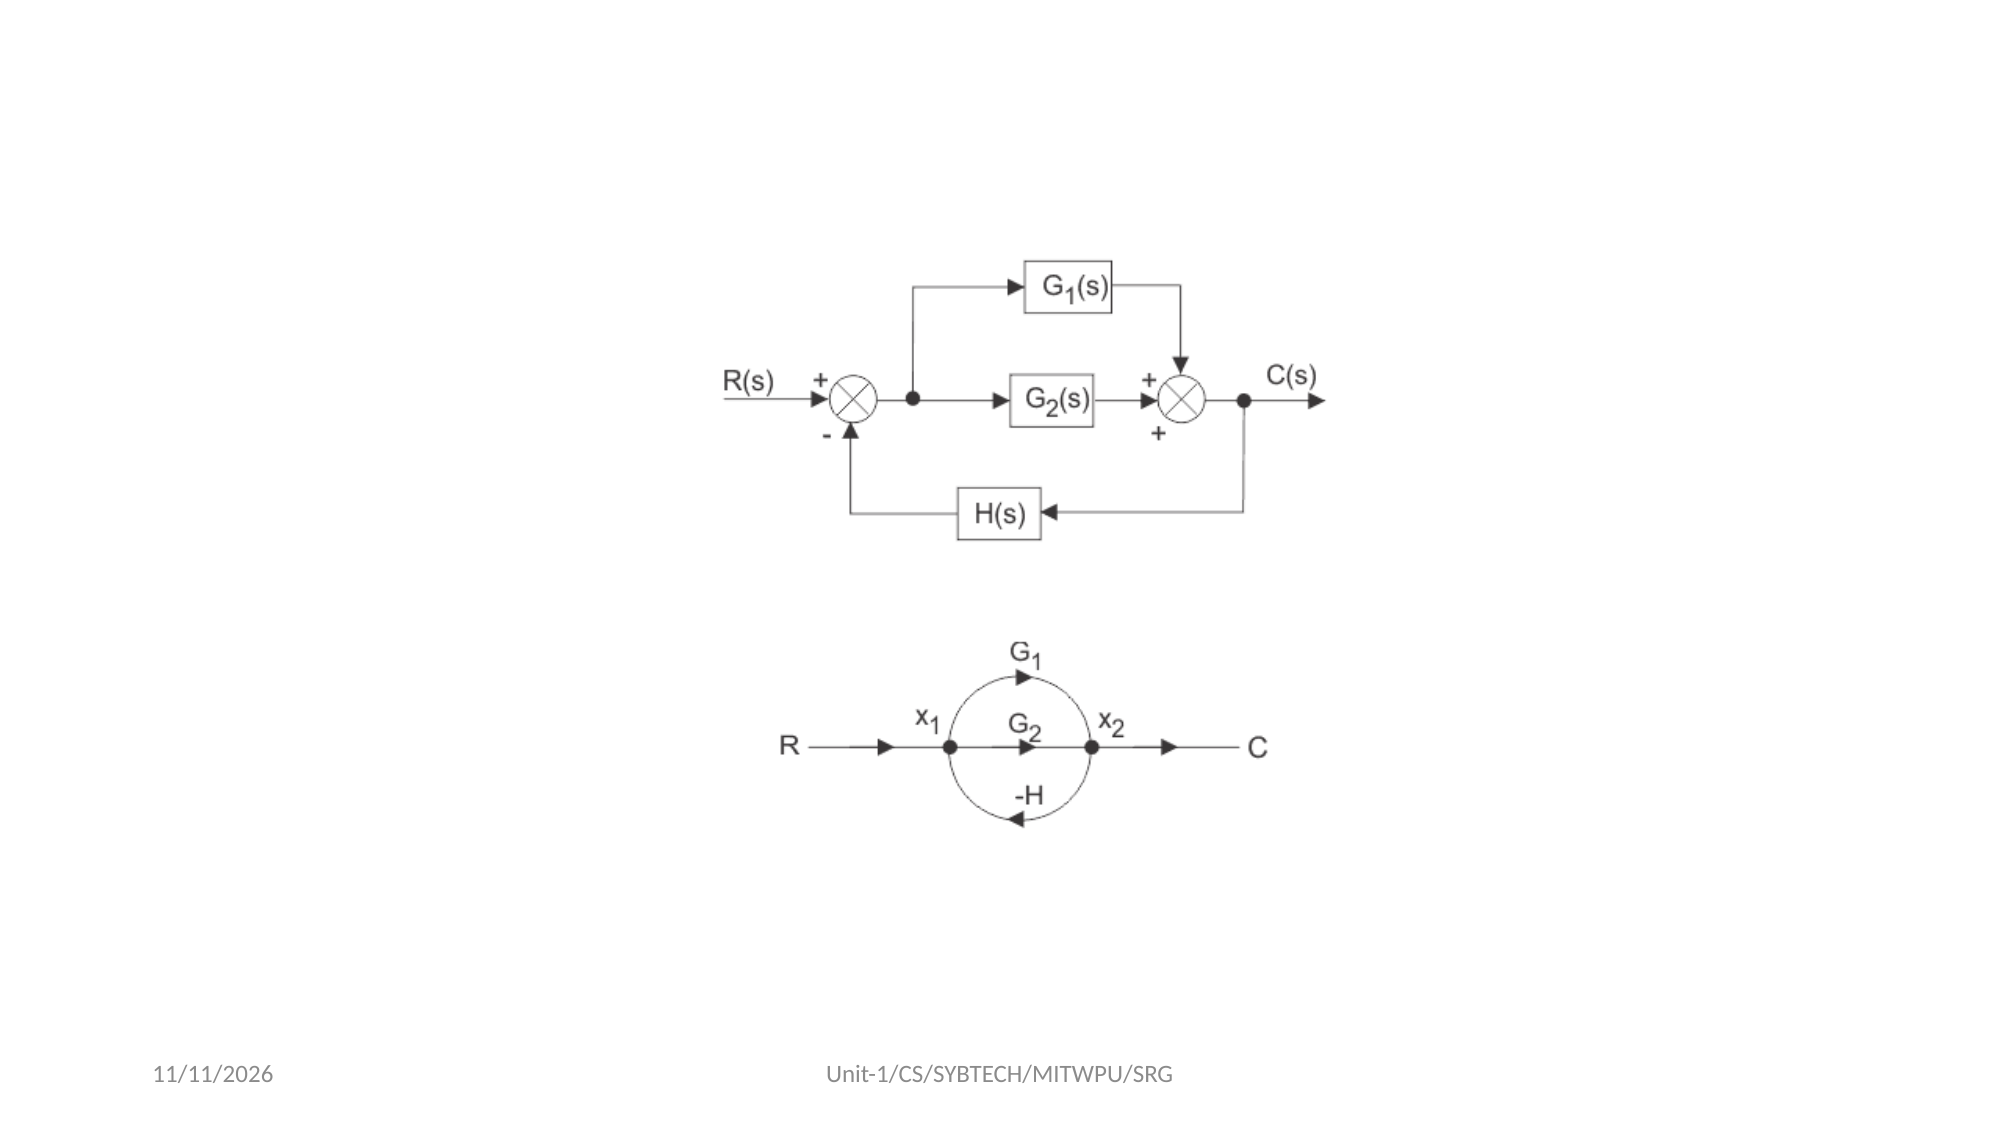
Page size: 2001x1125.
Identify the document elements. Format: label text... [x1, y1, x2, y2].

picture [490, 228, 1510, 897]
footer Unit-1/CS/SYBTECH/MITWPU/SRG [662, 1042, 1338, 1103]
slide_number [137, 1042, 588, 1103]
